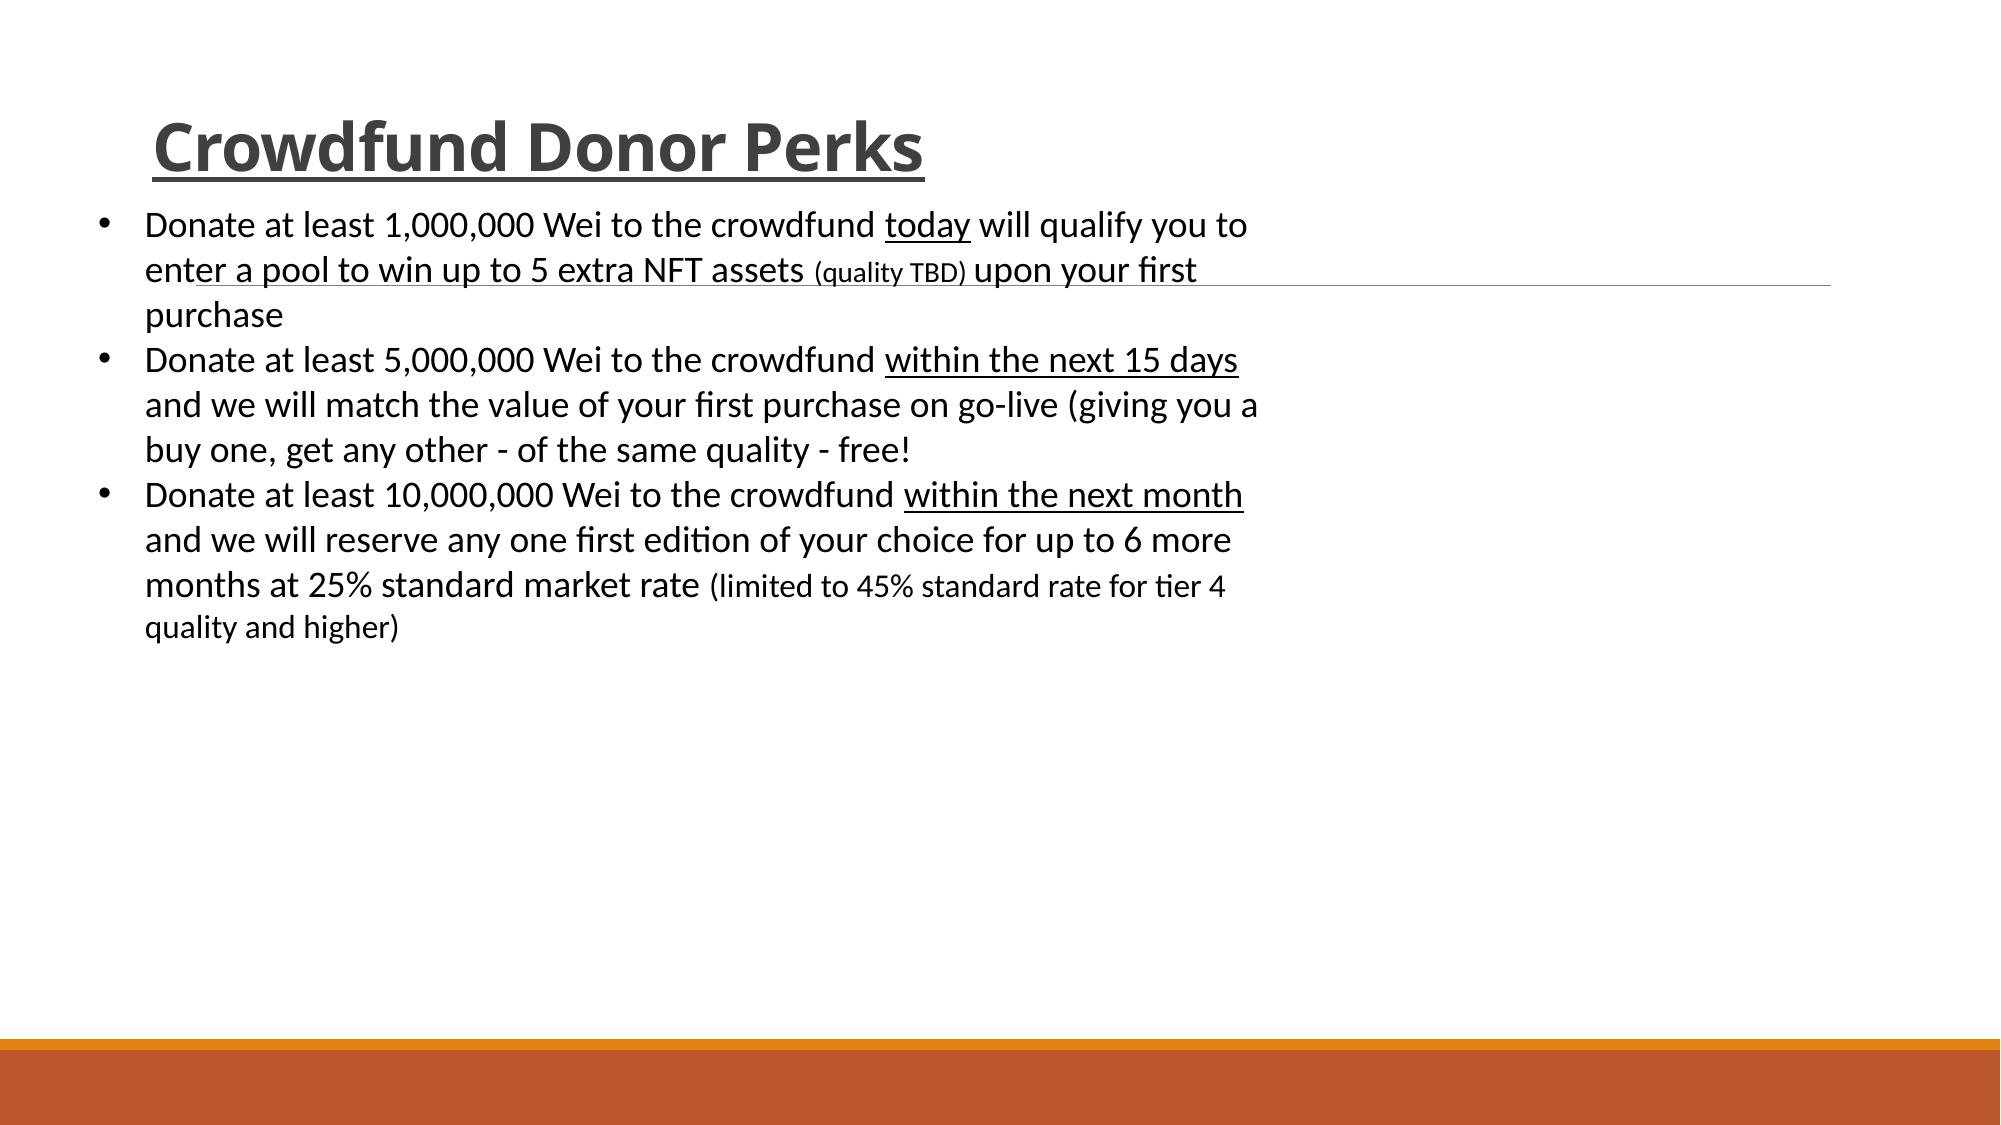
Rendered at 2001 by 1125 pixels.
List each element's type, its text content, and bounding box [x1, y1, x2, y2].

title Crowdfund Donor Perks [137, 59, 1863, 193]
text_box Donate at least 1,000,000 Wei to the crowdfund today will qualify you to enter a pool to win up to 5 extra NFT assets (quality TBD) upon your first purchase Donate at least 5,000,000 Wei to the crowdfund within the next 15 days and we will match the value of your first purchase on go-live (giving you a buy one, get any other - of the same quality - free! Donate at least 10,000,000 Wei to the crowdfund within the next month and we will reserve any one first edition of your choice for up to 6 more months at 25% standard market rate (limited to 45% standard rate for tier 4 quality and higher) [83, 192, 1298, 653]
